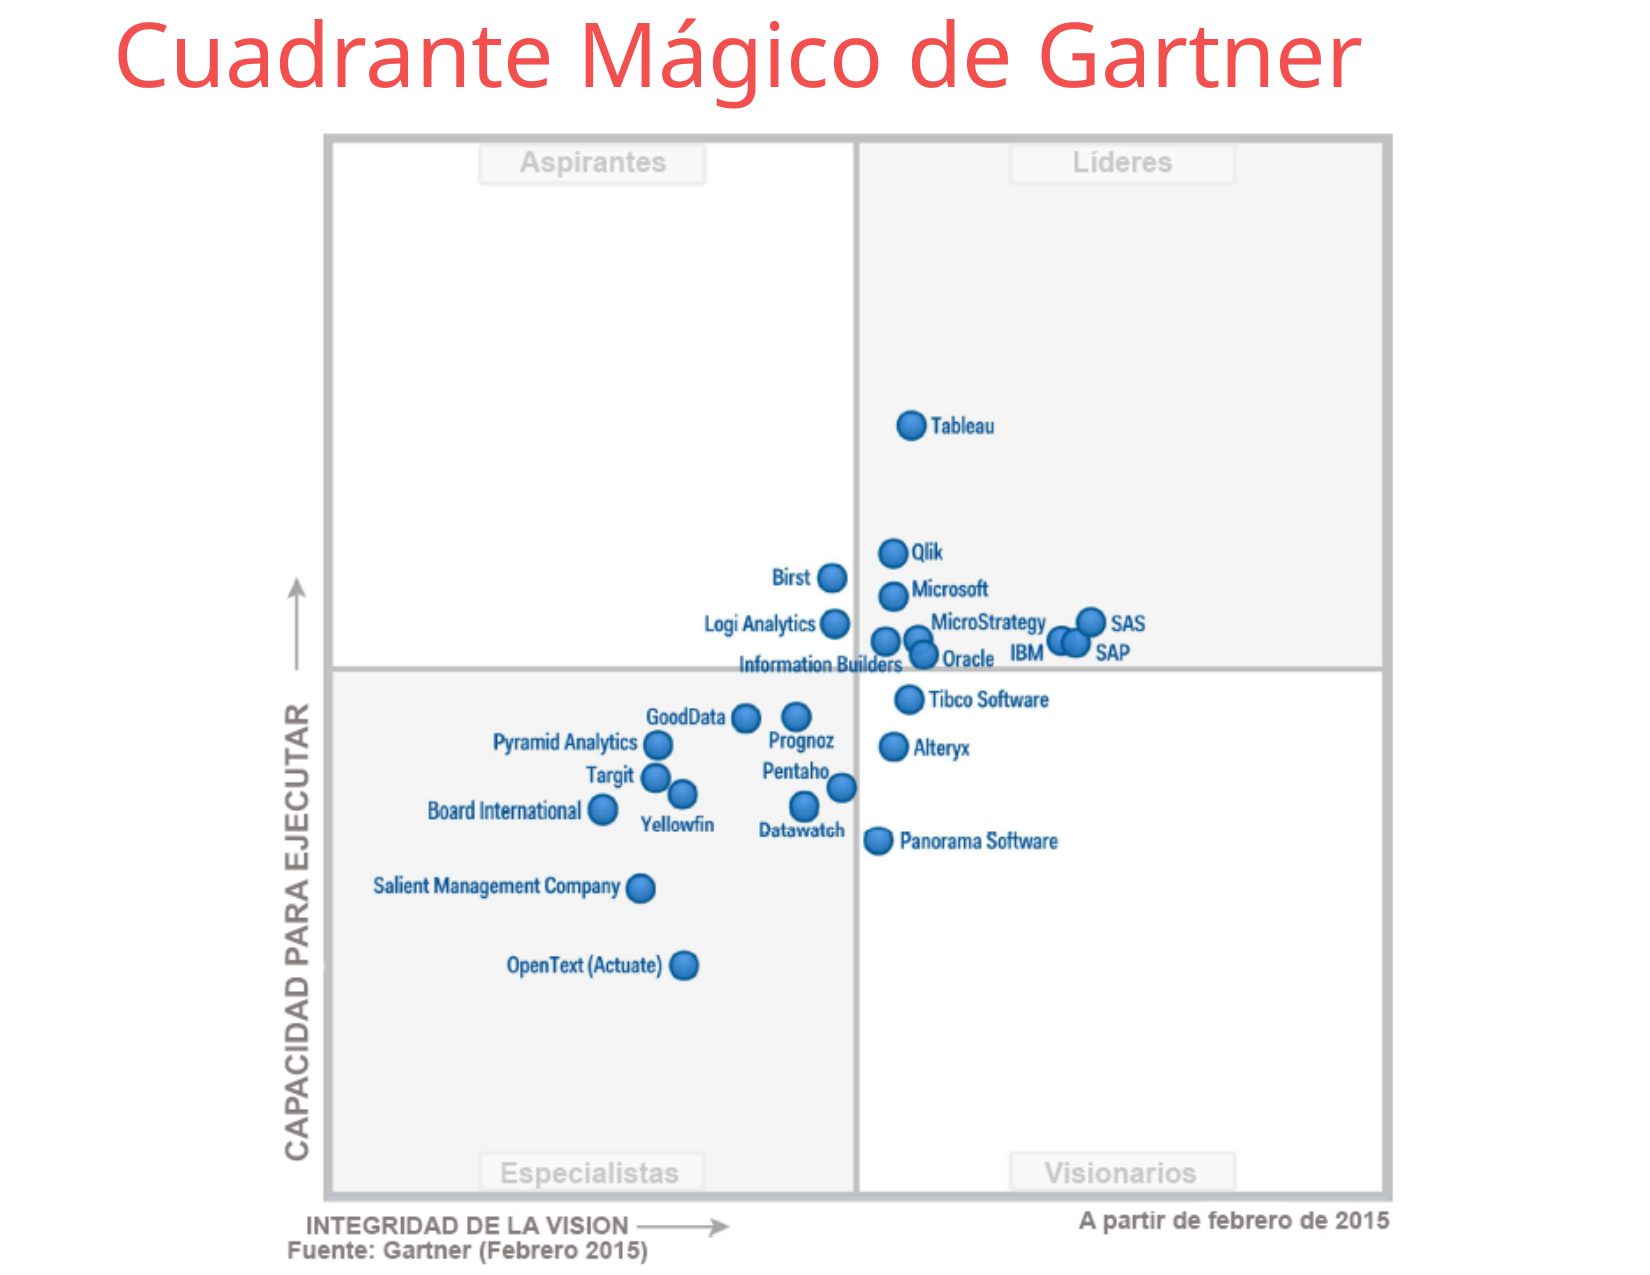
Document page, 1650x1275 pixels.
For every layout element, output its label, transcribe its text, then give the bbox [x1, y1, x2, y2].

list Cuadrante Mágico de Gartner [113, 0, 1567, 121]
picture [278, 118, 1402, 1275]
